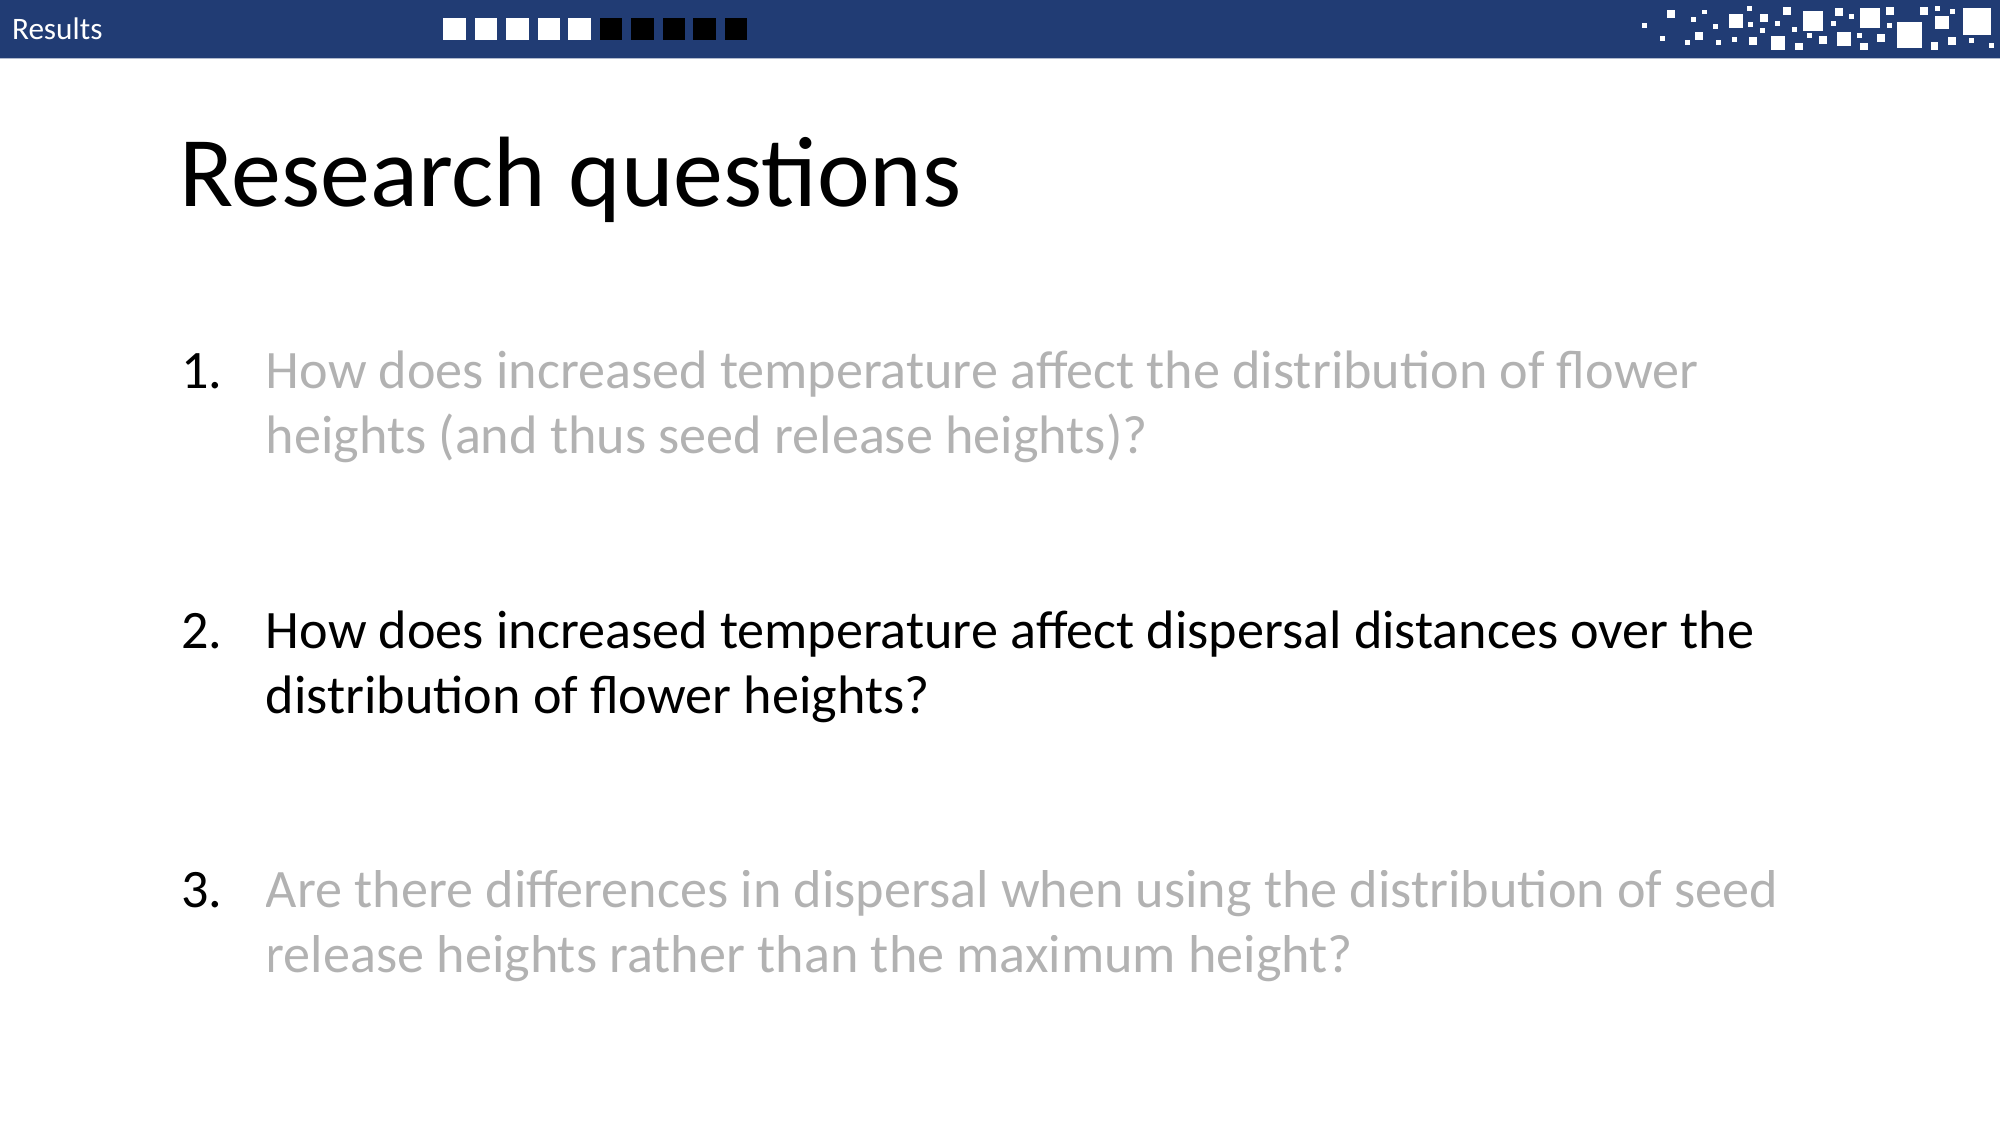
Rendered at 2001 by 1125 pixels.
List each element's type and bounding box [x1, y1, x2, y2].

text_box [164, 98, 1622, 234]
text_box [166, 326, 1835, 992]
text_box [0, 0, 2000, 59]
